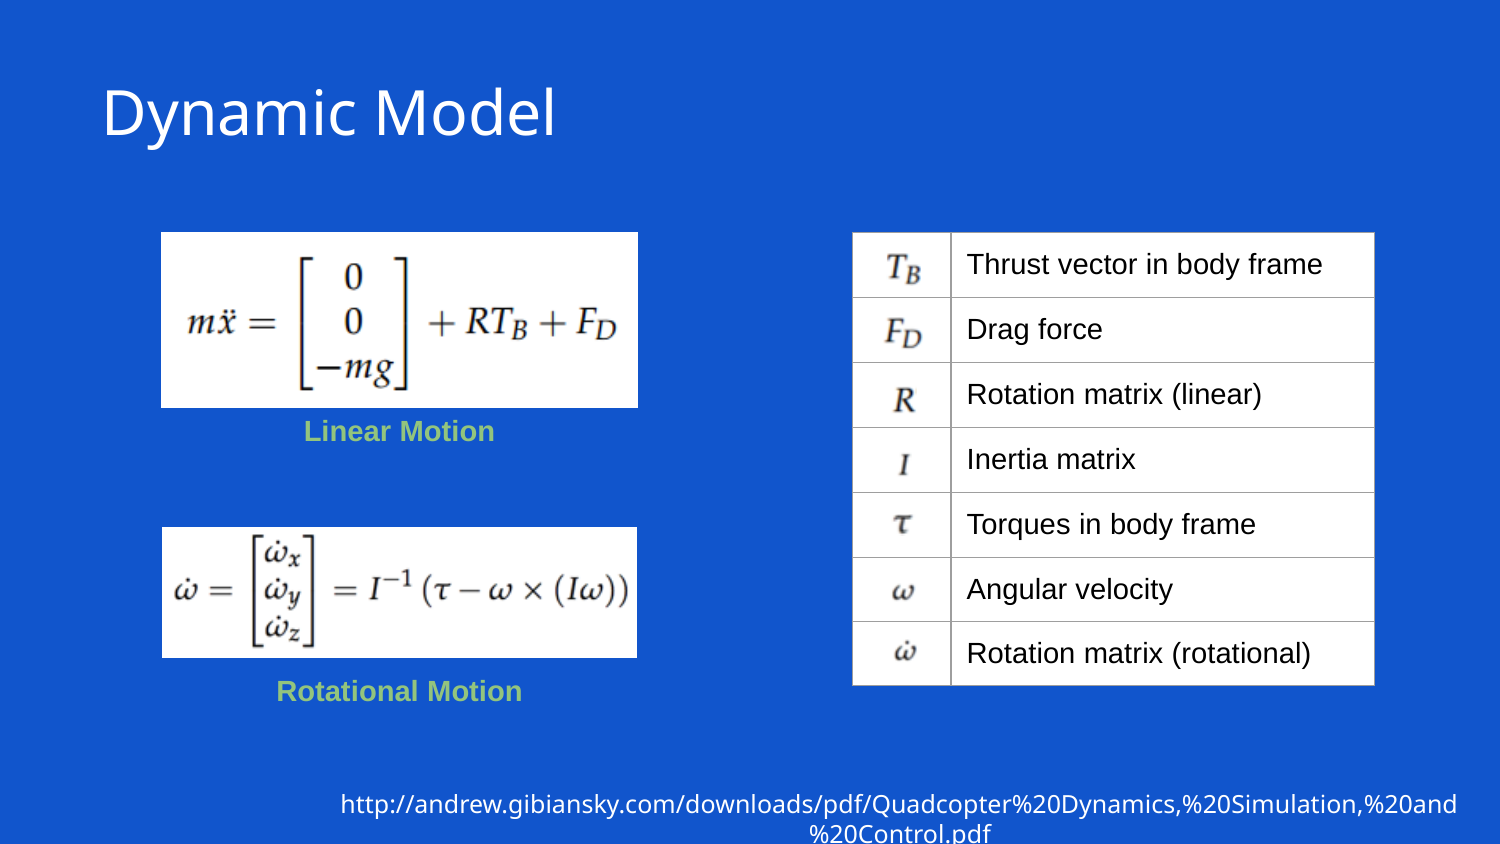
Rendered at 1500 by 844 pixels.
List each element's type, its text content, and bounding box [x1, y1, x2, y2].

text_box http://andrew.gibiansky.com/downloads/pdf/Quadcopter%20Dynamics,%20Simulation,%20and%20Control.pdf [299, 793, 1500, 844]
table_cell Rotation matrix (rotational) [952, 622, 1374, 685]
picture [162, 527, 637, 658]
table_cell [853, 622, 950, 685]
table_cell [853, 298, 950, 362]
table_cell [853, 428, 950, 492]
table_header Thrust vector in body frame [952, 233, 1374, 297]
table_cell Rotation matrix (linear) [952, 363, 1374, 427]
picture [886, 249, 921, 286]
picture [888, 579, 919, 606]
picture [895, 448, 912, 485]
table_cell [853, 493, 950, 557]
table_cell Angular velocity [952, 558, 1374, 621]
picture [161, 232, 638, 409]
table_cell [853, 363, 950, 427]
table_cell [853, 558, 950, 621]
text_box Linear Motion [277, 418, 522, 463]
table_header [853, 233, 950, 297]
table_cell Inertia matrix [952, 428, 1374, 492]
text_box Dynamic Model [86, 57, 585, 151]
text_box Rotational Motion [250, 665, 550, 723]
picture [890, 514, 917, 536]
table_cell Torques in body frame [952, 493, 1374, 557]
picture [881, 310, 926, 353]
picture [887, 632, 920, 671]
table_cell Drag force [952, 298, 1374, 362]
picture [890, 381, 917, 418]
